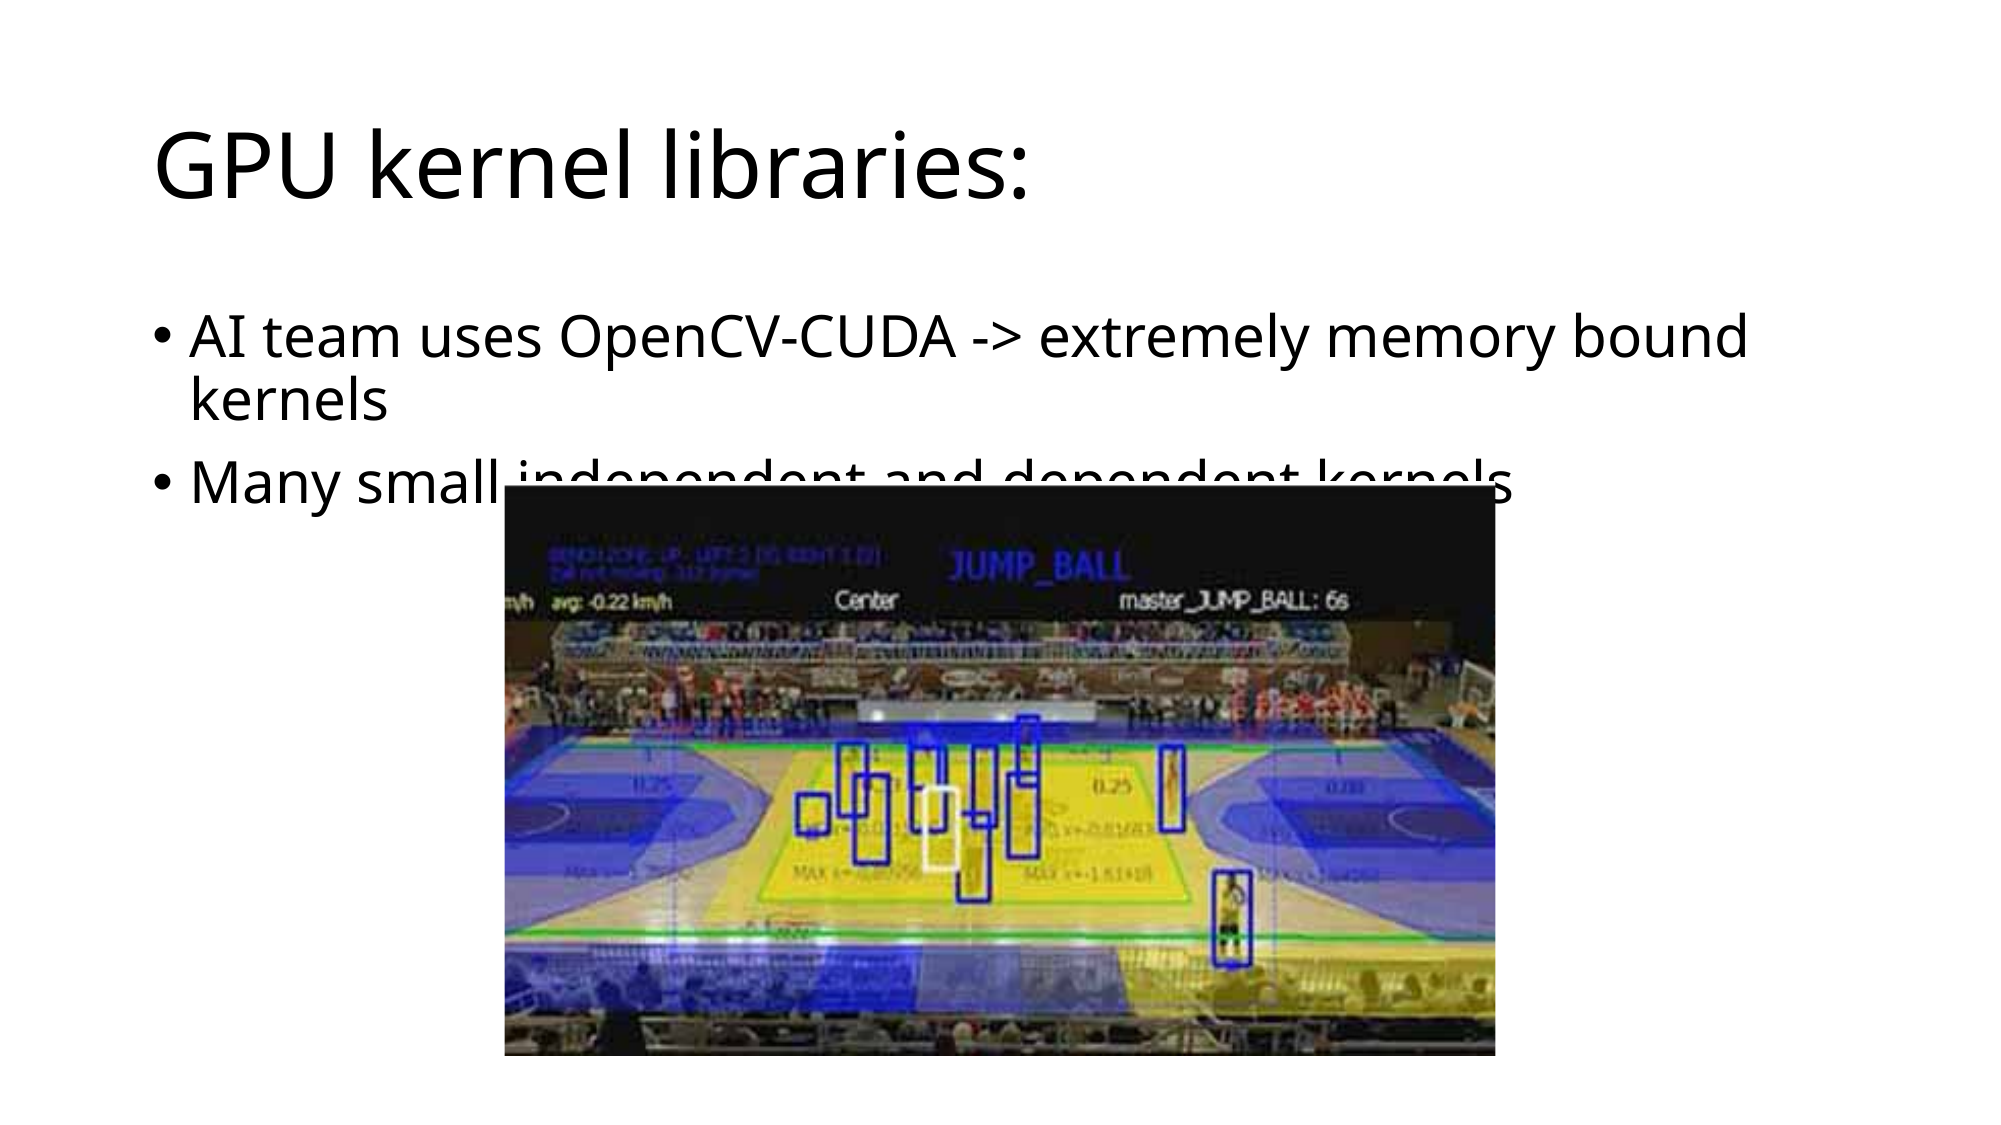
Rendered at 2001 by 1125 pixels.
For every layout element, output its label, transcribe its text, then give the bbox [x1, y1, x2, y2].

list AI team uses OpenCV-CUDA -> extremely memory bound kernels Many small independent and dependent kernels [137, 299, 1863, 1014]
title GPU kernel libraries: [137, 59, 1863, 278]
picture [504, 480, 1496, 1066]
